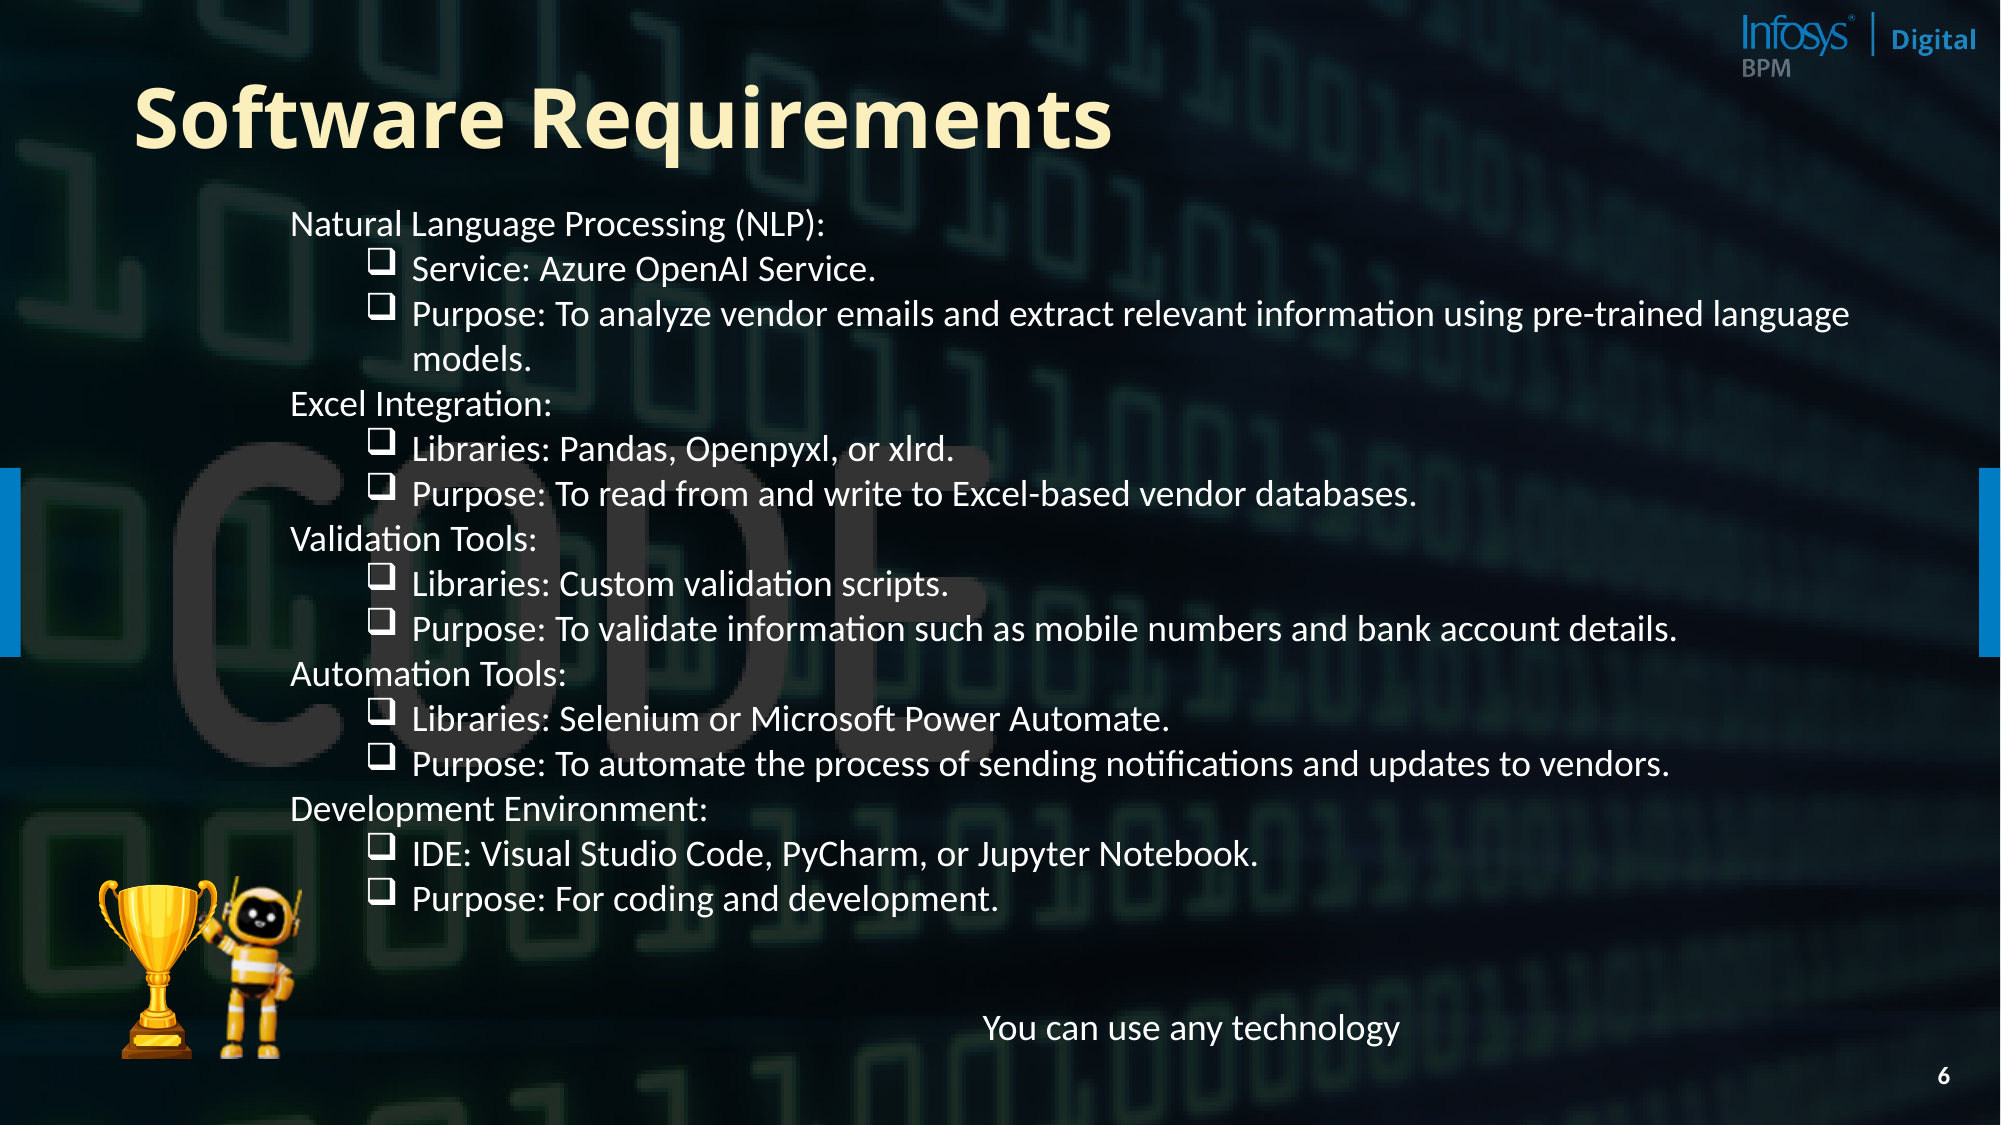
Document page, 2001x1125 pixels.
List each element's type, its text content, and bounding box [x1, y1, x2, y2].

text_box Software Requirements [0, 61, 1249, 156]
picture [0, 0, 2000, 1125]
text_box 6 [1901, 1041, 1966, 1108]
text_box You can use any technology [974, 995, 1746, 1056]
text_box Natural Language Processing (NLP): Service: Azure OpenAI Service. Purpose: To analyze vendor emails and extract relevant information using pre-trained language models. Excel Integration: Libraries: Pandas, Openpyxl, or xlrd. Purpose: To read from and write to Excel-based vendor databases. Validation Tools: Libraries: Custom validation scripts. Purpose: To validate information such as mobile numbers and bank account details. Automation Tools: Libraries: Selenium or Microsoft Power Automate. Purpose: To automate the process of sending notifications and updates to vendors. Development Environment: IDE: Visual Studio Code, PyCharm, or Jupyter Notebook. Purpose: For coding and development. [282, 191, 1921, 927]
